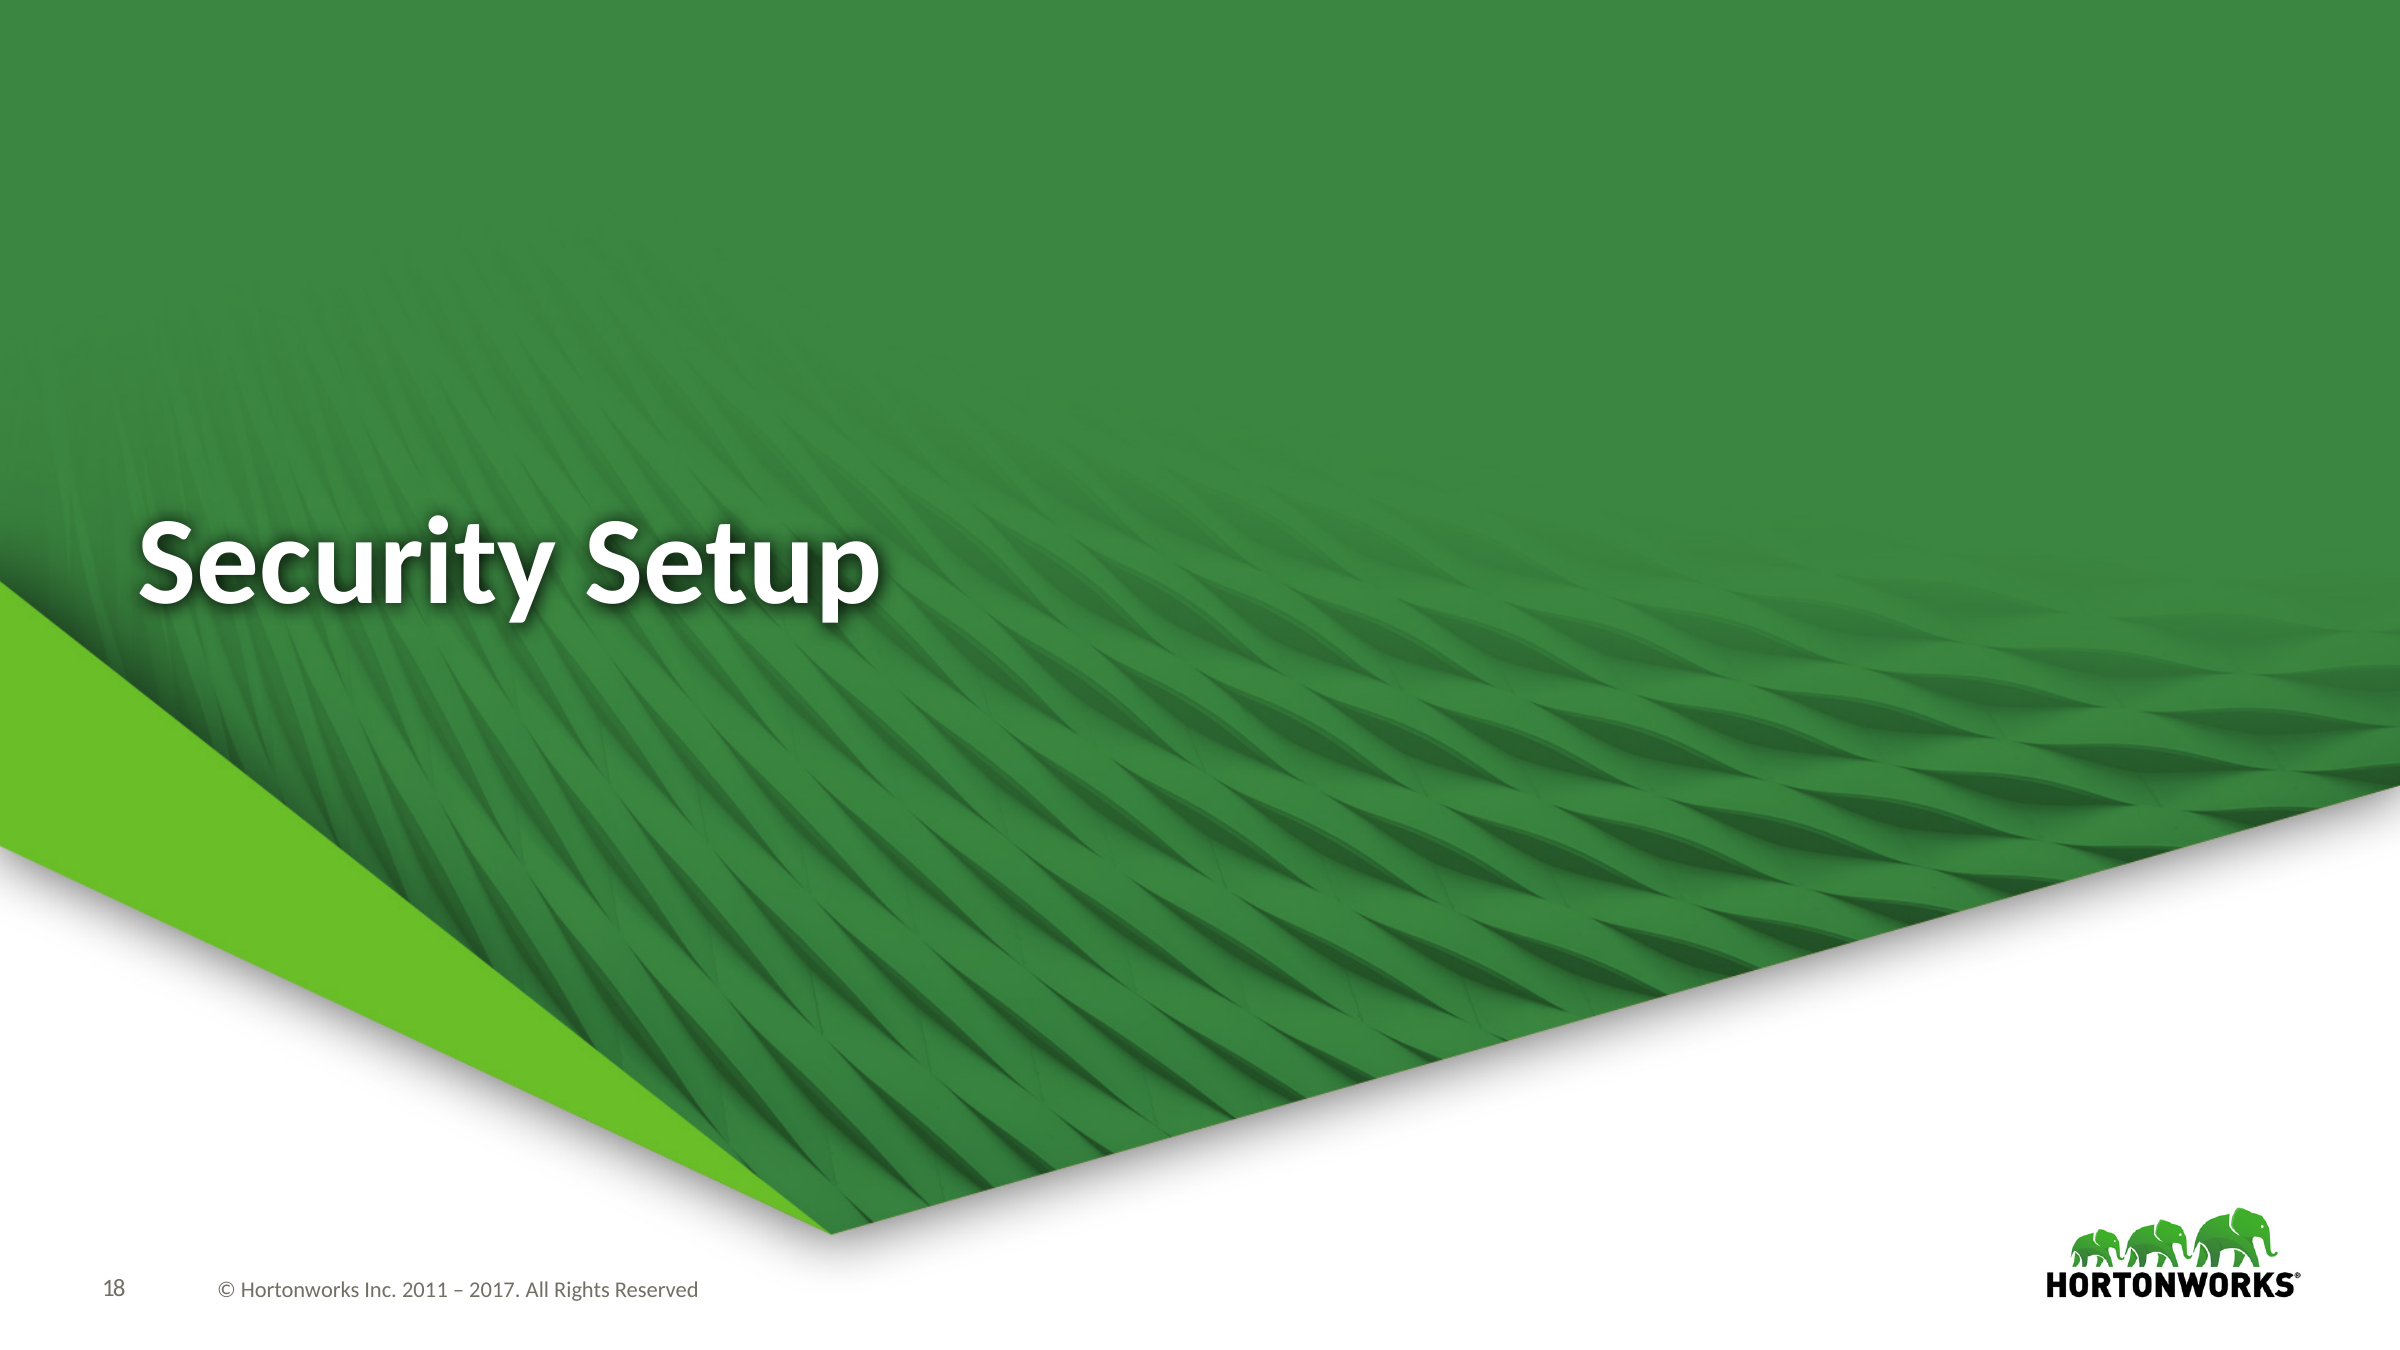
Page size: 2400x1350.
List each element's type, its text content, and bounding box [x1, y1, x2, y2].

picture [0, 0, 2400, 1350]
title Security Setup [138, 496, 2303, 629]
